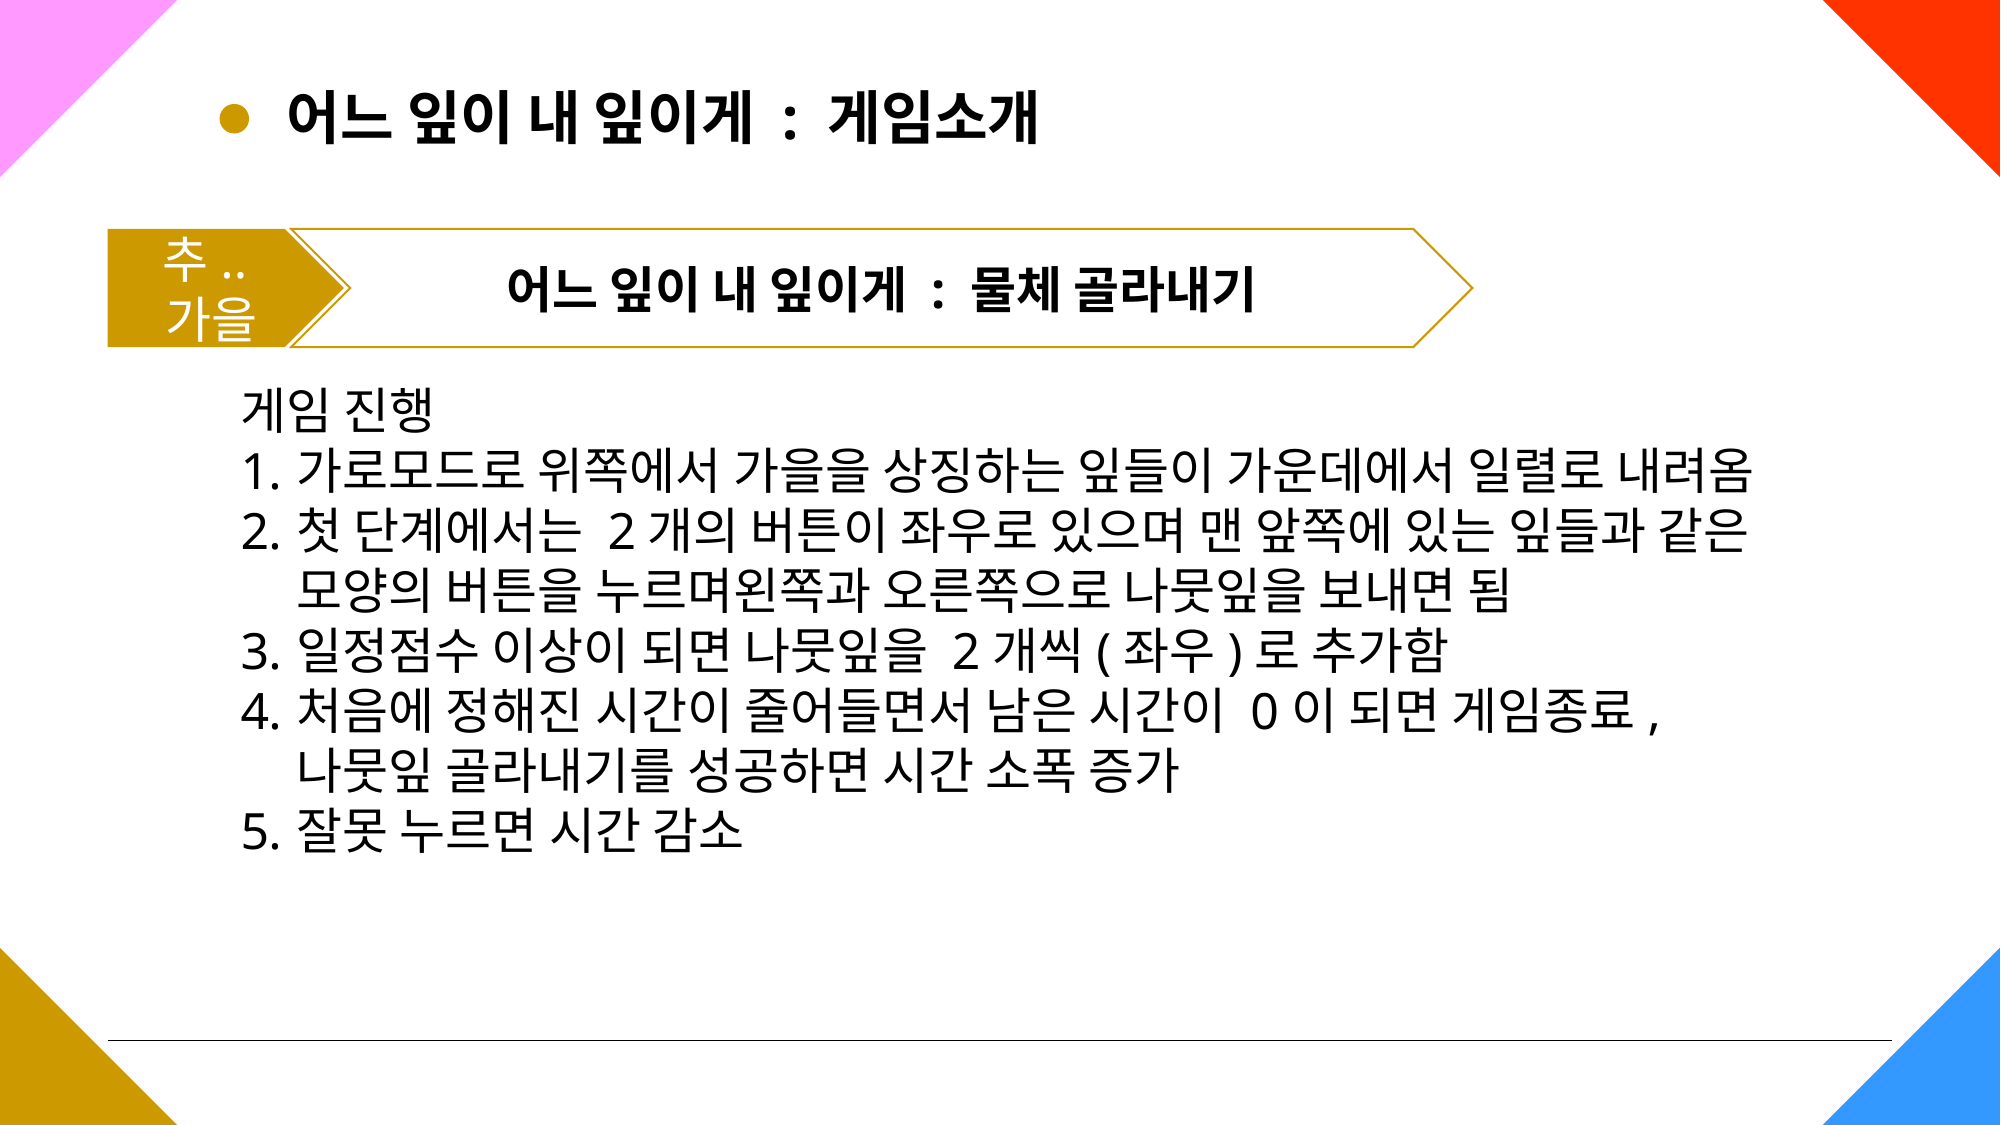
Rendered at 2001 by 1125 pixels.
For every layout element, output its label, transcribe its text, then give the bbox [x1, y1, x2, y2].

text_box 추..가을 [106, 227, 346, 349]
text_box [218, 102, 251, 135]
text_box [0, 946, 179, 1125]
text_box [1821, 946, 2000, 1125]
text_box 게임 진행 가로모드로 위쪽에서 가을을 상징하는 잎들이 가운데에서 일렬로 내려옴 첫 단계에서는 2개의 버튼이 좌우로 있으며 맨 앞쪽에 있는 잎들과 같은 모양의 버튼을 누르며왼쪽과 오른쪽으로 나뭇잎을 보내면 됨 일정점수 이상이 되면 나뭇잎을 2개씩(좌우)로 추가함 처음에 정해진 시간이 줄어들면서 남은 시간이 0이 되면 게임종료, 나뭇잎 골라내기를 성공하면 시간 소폭 증가 잘못 누르면 시간 감소 [225, 372, 1800, 928]
text_box [1821, 0, 2000, 179]
text_box [0, 0, 179, 179]
text_box 어느 잎이 내 잎이게 : 게임소개 [271, 73, 1214, 159]
text_box 어느 잎이 내 잎이게 : 물체 골라내기 [288, 227, 1474, 349]
